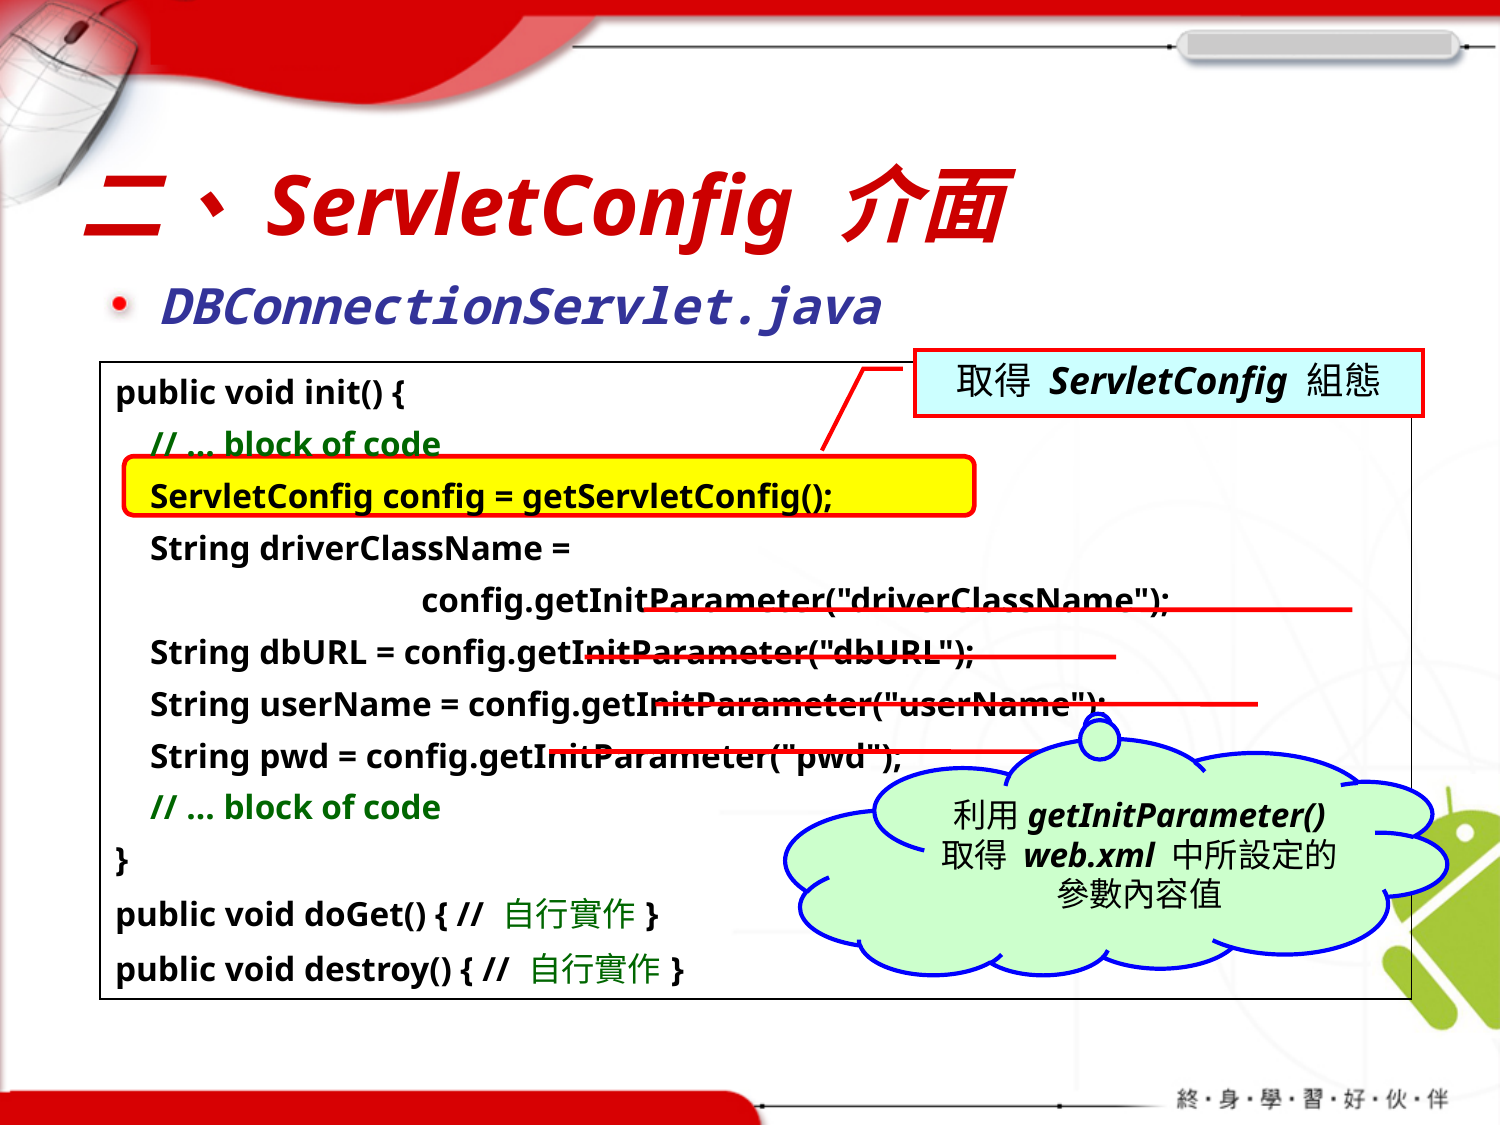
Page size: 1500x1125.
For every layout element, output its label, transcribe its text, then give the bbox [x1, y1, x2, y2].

picture [0, 0, 1500, 1125]
list DBConnectionServlet.java [88, 267, 1364, 350]
table_header public void init() { // … block of code ServletConfig config = getServletConfig(); String driverClassName = config.getInitParameter("driverClassName"); String dbURL = config.getInitParameter("dbURL"); String userName = config.getInitParameter("userName"); String pwd = config.getInitParameter("pwd"); // … block of code } public void doGet() { // 自行實作} public void destroy() { // 自行實作} [101, 363, 1411, 998]
title 二、ServletConfig 介面 [64, 136, 1416, 268]
text_box 利用getInitParameter() 取得 web.xml 中所設定的參數內容值 [785, 713, 1448, 976]
text_box 取得 ServletConfig 組態 [915, 349, 1424, 416]
